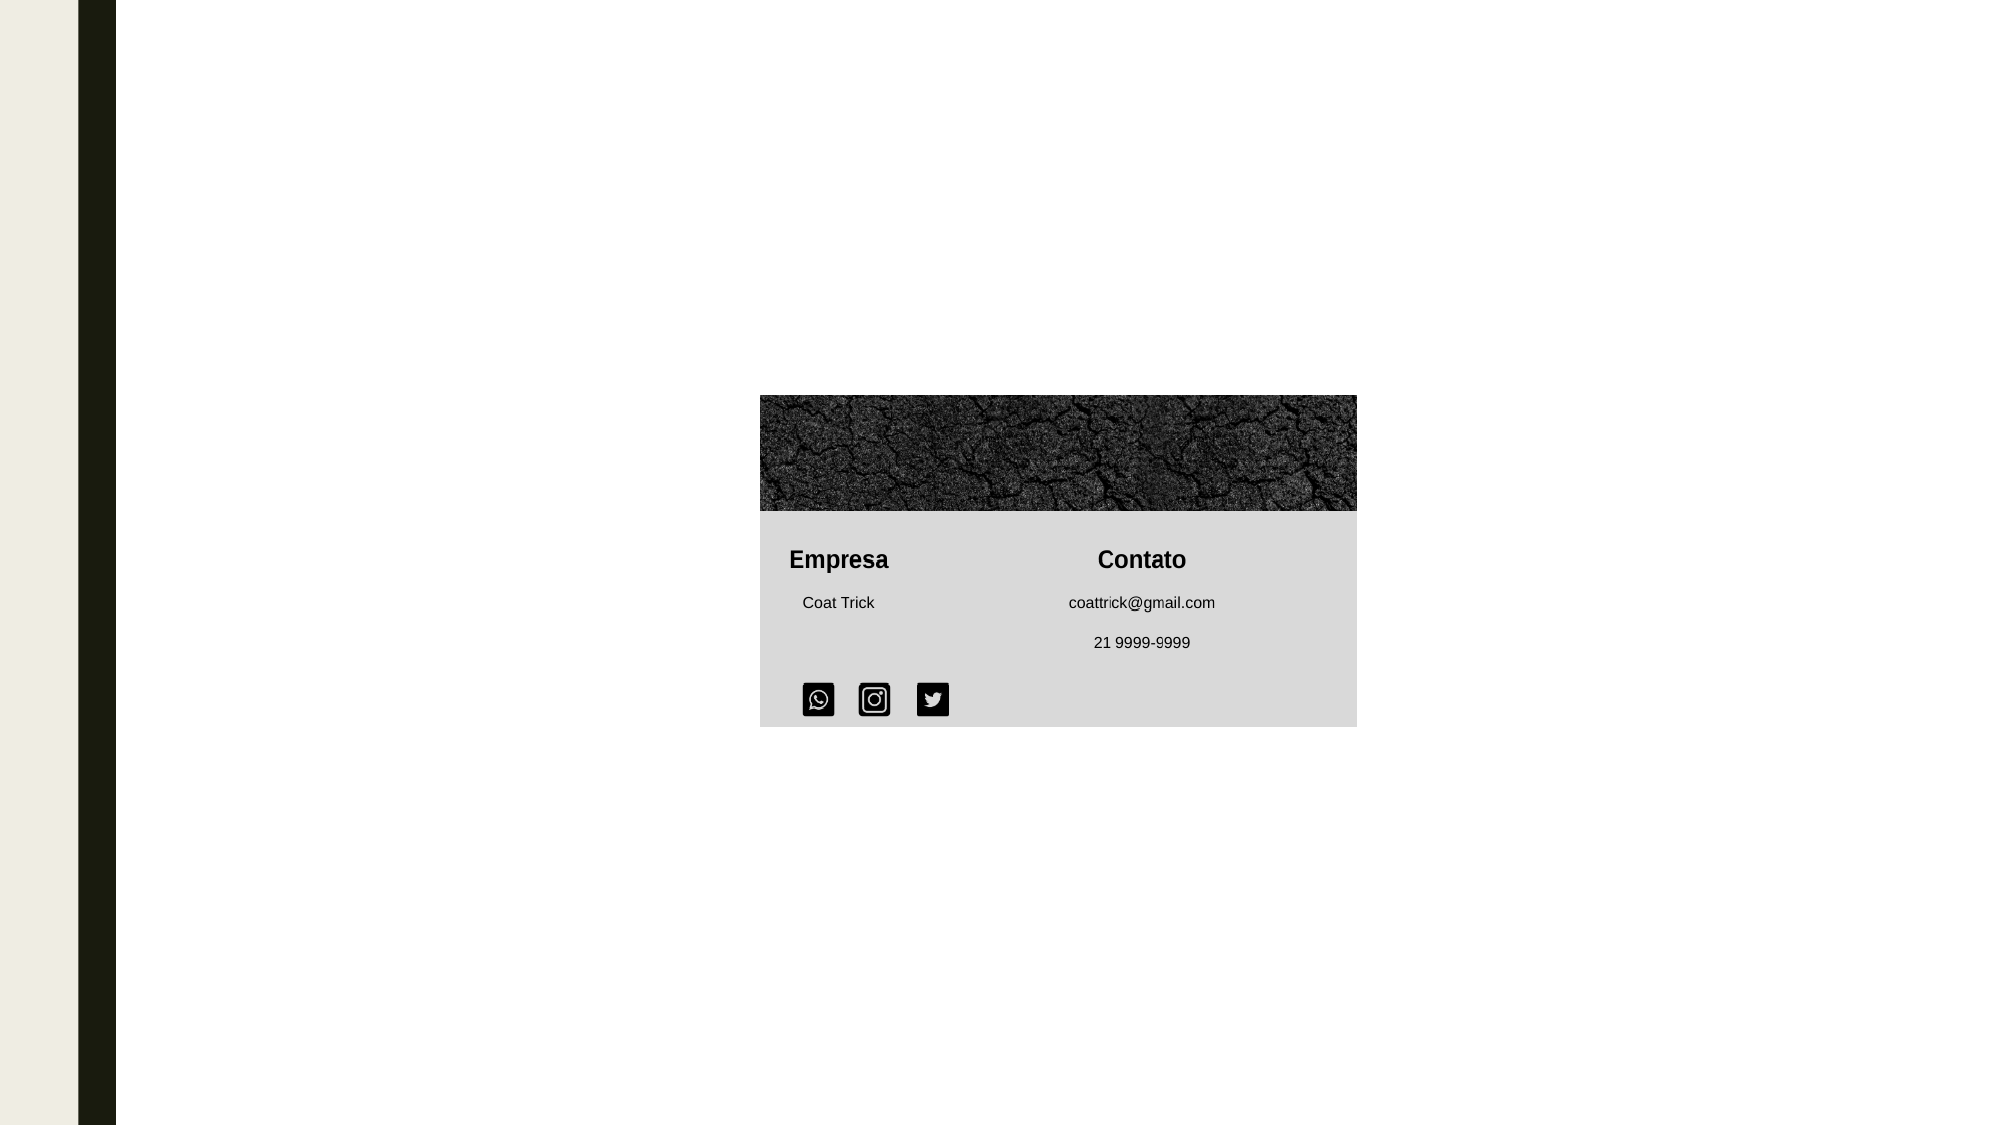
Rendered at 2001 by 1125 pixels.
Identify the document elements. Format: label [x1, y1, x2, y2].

list [116, 0, 2000, 1125]
